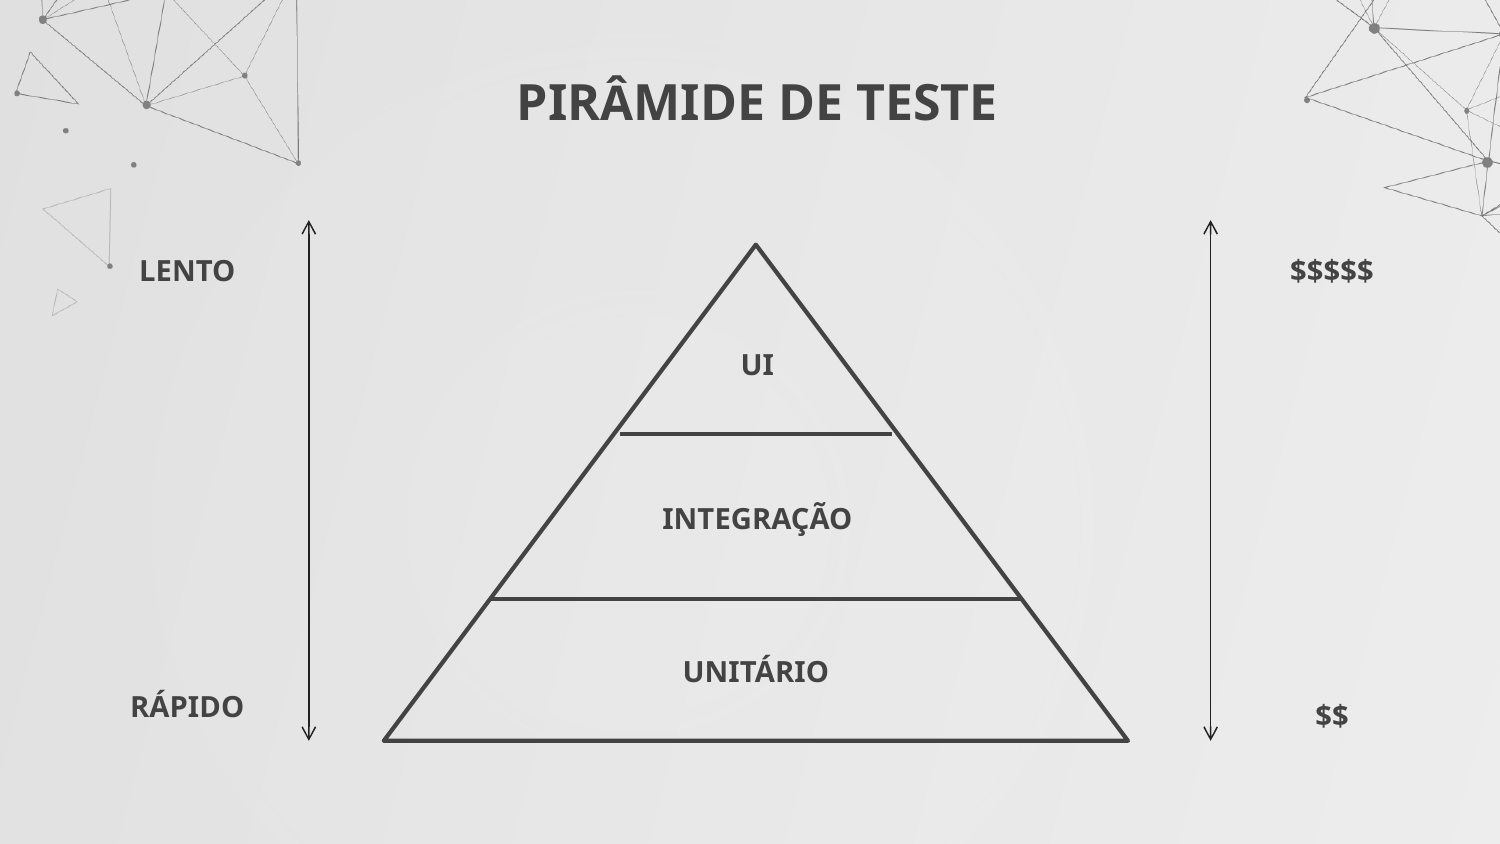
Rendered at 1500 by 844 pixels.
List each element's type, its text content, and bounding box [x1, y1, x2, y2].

title PIRÂMIDE DE TESTE [329, 55, 1186, 211]
text_box $$$$$ [1215, 244, 1454, 295]
text_box UI [509, 339, 1006, 389]
text_box RÁPIDO [65, 680, 304, 731]
text_box UNITÁRIO [507, 646, 1004, 696]
picture [0, 0, 1500, 844]
text_box [682, 242, 830, 339]
text_box LENTO [65, 244, 304, 295]
text_box [567, 389, 944, 492]
text_box INTEGRAÇÃO [509, 492, 1006, 543]
text_box [381, 543, 1130, 743]
text_box $$ [1215, 690, 1454, 740]
